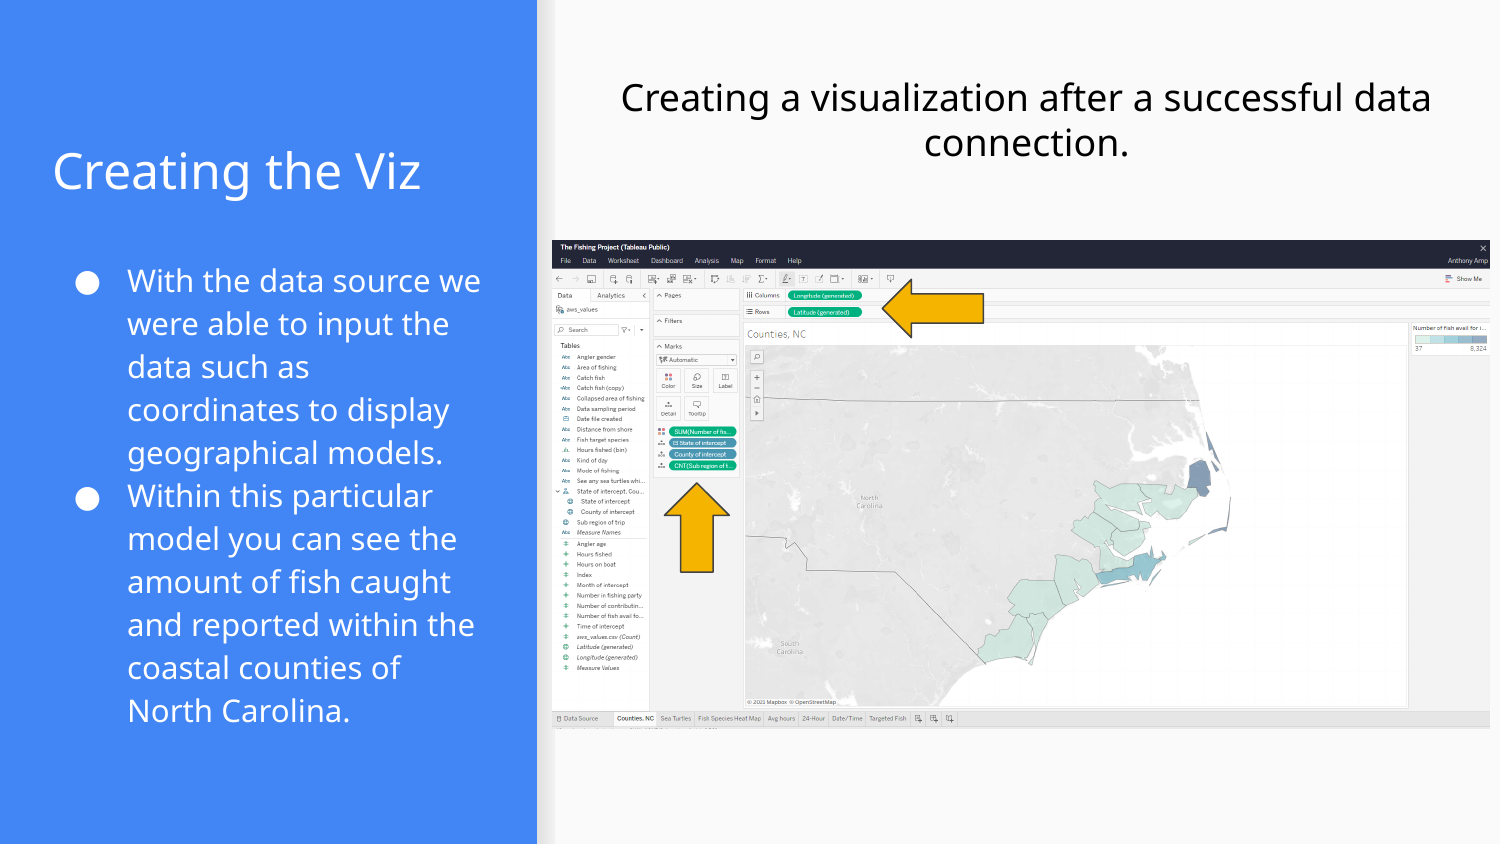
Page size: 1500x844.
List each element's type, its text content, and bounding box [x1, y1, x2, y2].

title Creating the Viz [37, 58, 498, 216]
picture [552, 240, 1491, 729]
list With the data source we were able to input the data such as coordinates to display geographical models. Within this particular model you can see the amount of fish caught and reported within the coastal counties of North Carolina. [37, 240, 498, 760]
text_box Creating a visualization after a successful data connection. [592, 58, 1461, 179]
